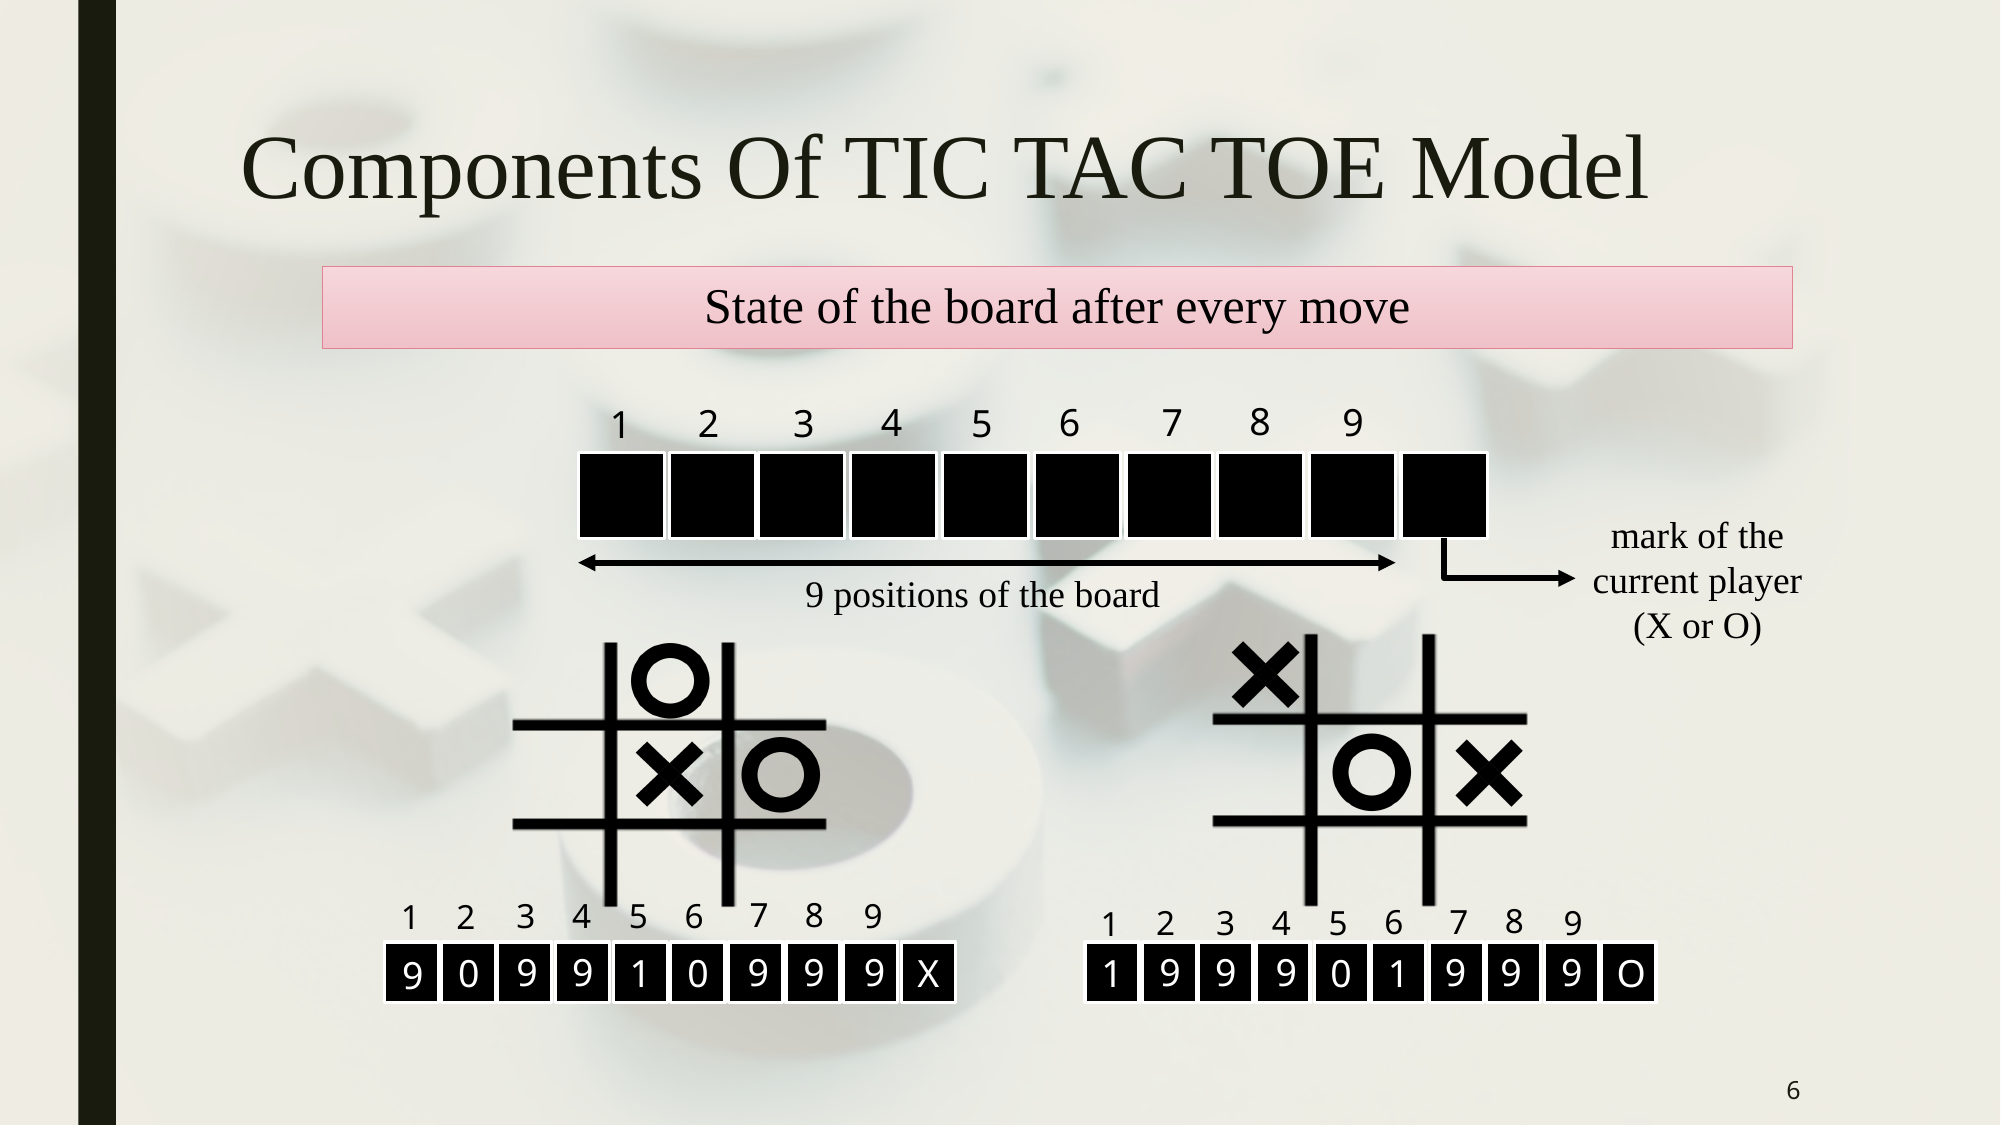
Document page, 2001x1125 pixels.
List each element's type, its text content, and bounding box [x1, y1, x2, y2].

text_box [1161, 611, 1580, 893]
slide_number 6 [1553, 1058, 1816, 1125]
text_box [578, 562, 1396, 624]
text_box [594, 390, 1380, 454]
title Components Of TIC TAC TOE Model [225, 112, 1922, 267]
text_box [385, 886, 899, 945]
text_box State of the board after every move [322, 266, 1793, 349]
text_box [1599, 942, 1656, 1003]
text_box [119, 0, 2000, 1125]
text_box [1444, 503, 1820, 655]
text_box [1085, 893, 1599, 952]
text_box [461, 620, 879, 886]
text_box [76, 0, 119, 1125]
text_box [386, 941, 1599, 1006]
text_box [578, 452, 1488, 539]
text_box [0, 0, 76, 1125]
